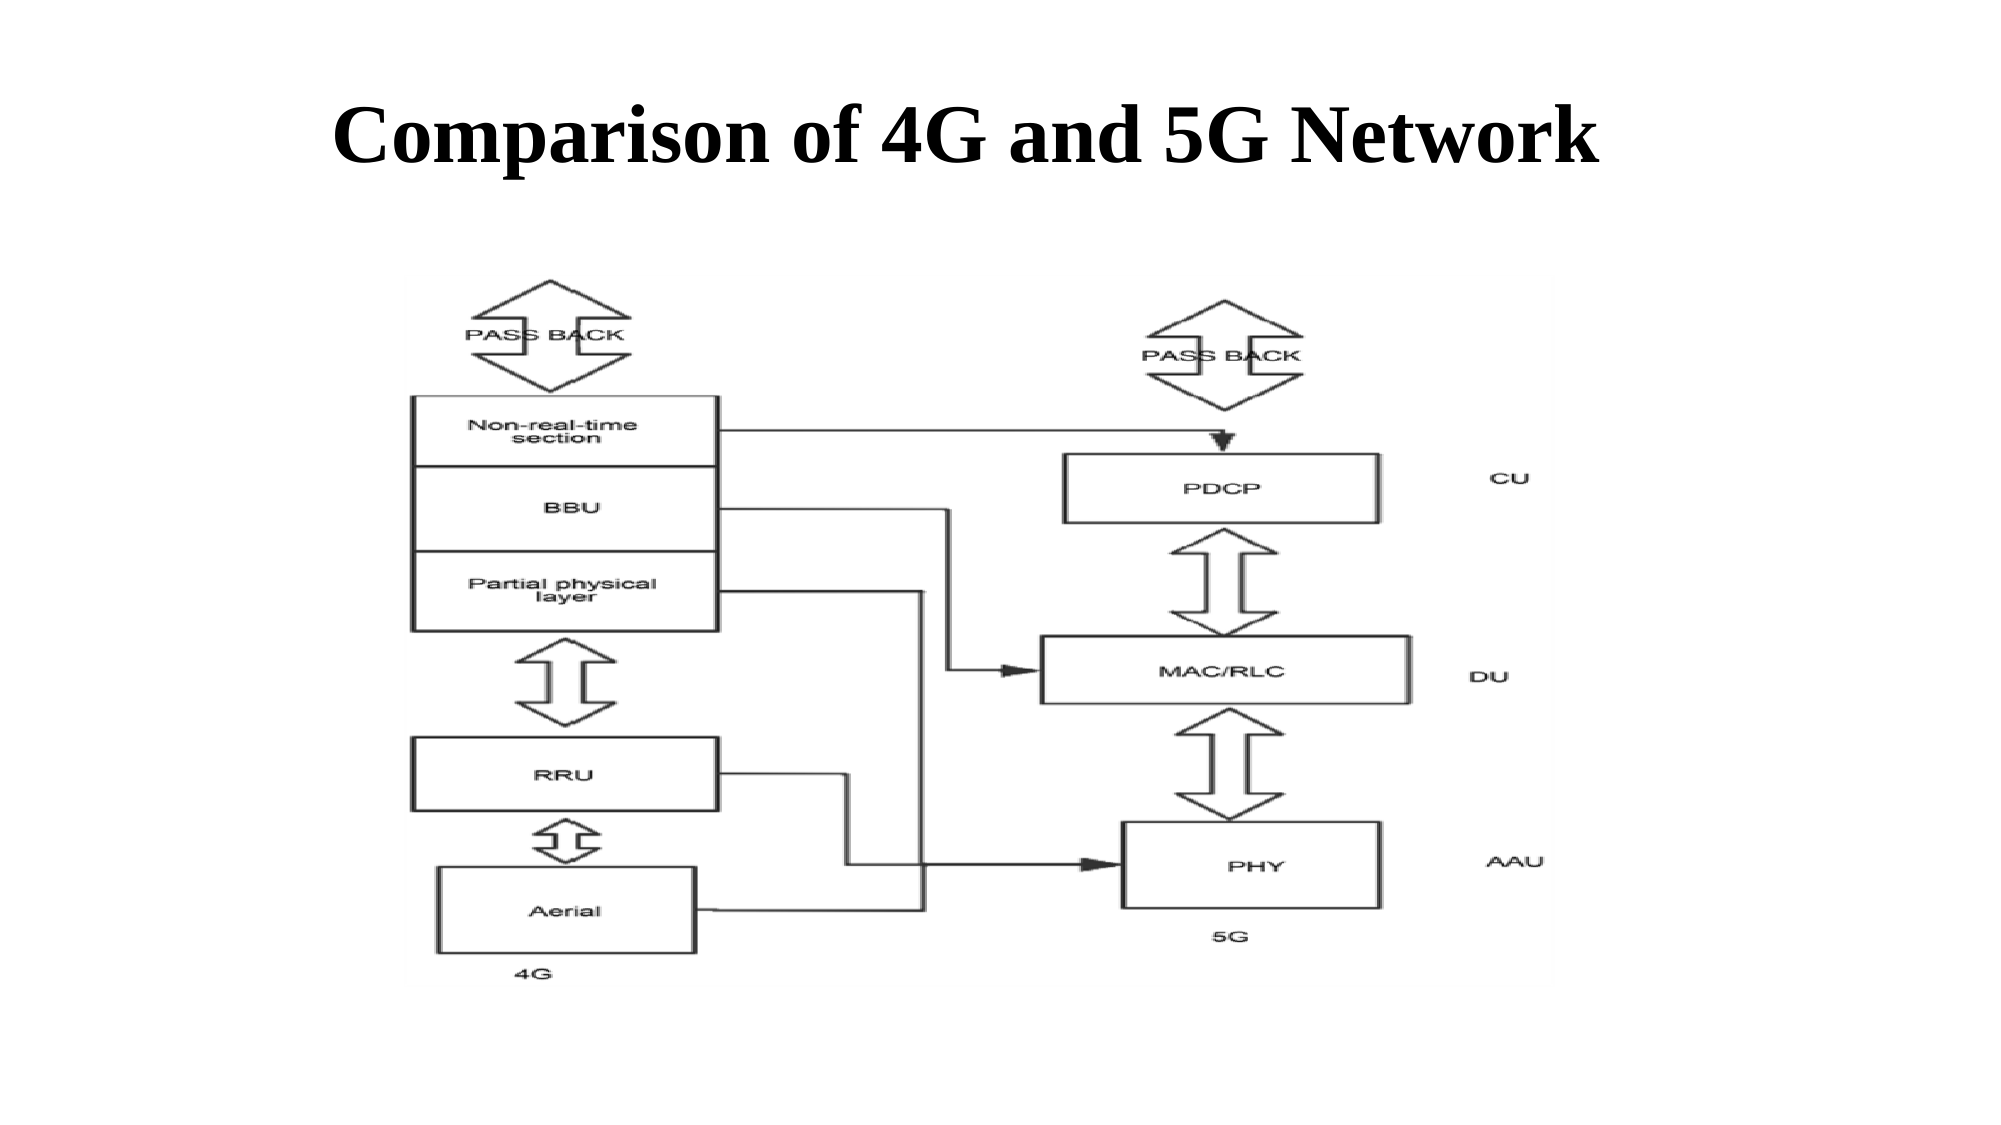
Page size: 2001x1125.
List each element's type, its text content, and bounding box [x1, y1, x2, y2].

picture [196, 251, 1838, 992]
text_box Comparison of 4G and 5G Network [316, 71, 1728, 187]
